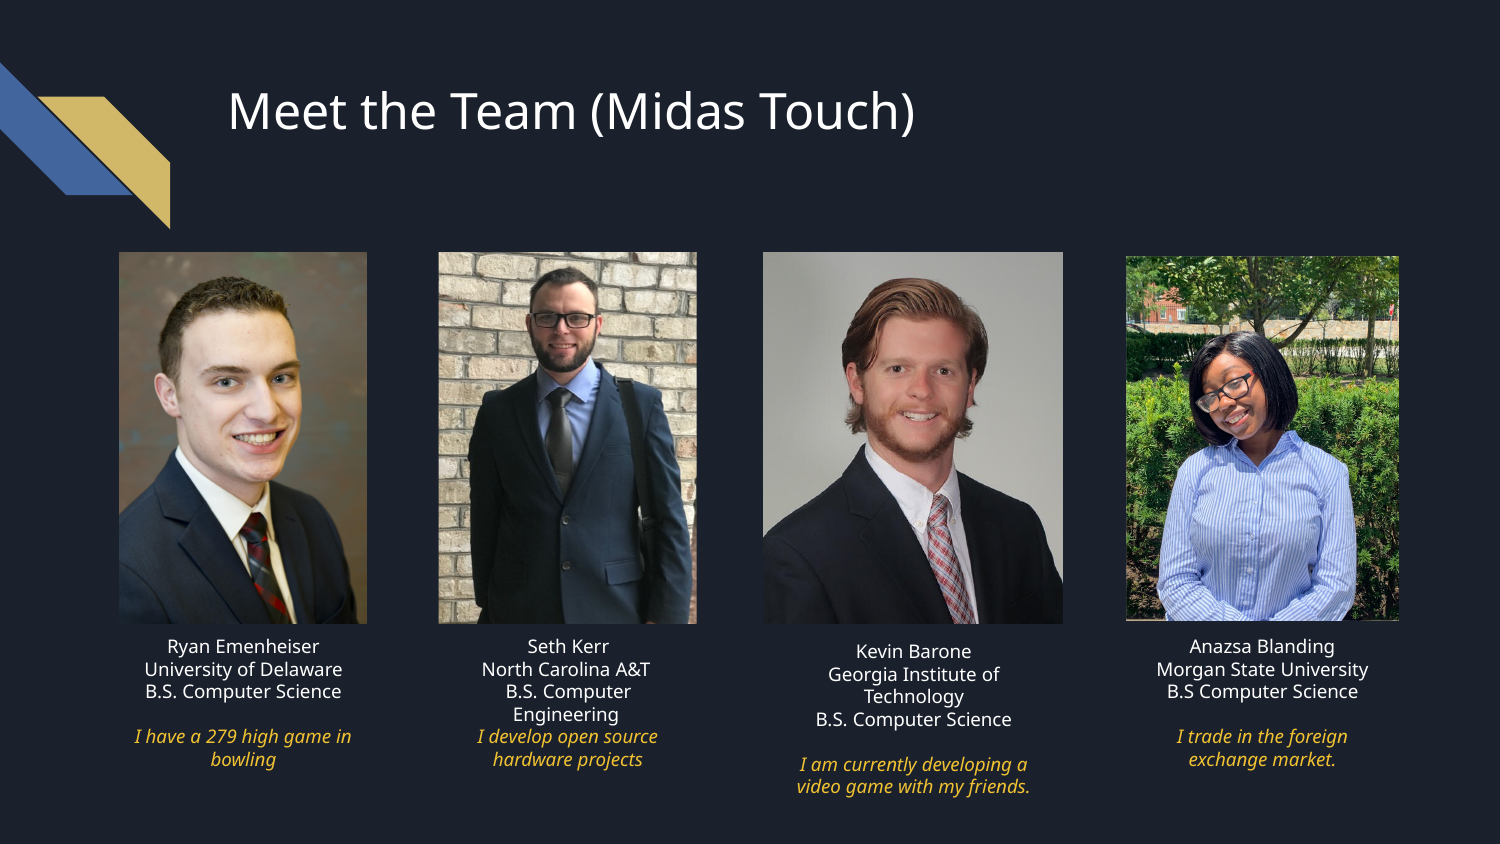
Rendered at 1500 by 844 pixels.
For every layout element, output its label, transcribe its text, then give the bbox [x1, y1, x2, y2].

text_box Seth Kerr North Carolina A&T B.S. Computer Engineering [439, 632, 698, 647]
text_box I develop open source hardware projects [454, 711, 681, 739]
text_box Kevin Barone Georgia Institute of Technology B.S. Computer Science I am currently developing a video game with my friends. [764, 632, 1064, 826]
text_box Anazsa Blanding Morgan State University B.S Computer Science I trade in the foreign exchange market. [1125, 620, 1399, 844]
text_box Ryan Emenheiser University of Delaware B.S. Computer Science I have a 279 high game in bowling [119, 632, 367, 647]
title Meet the Team (Midas Touch) [212, 64, 1368, 215]
picture [119, 252, 368, 624]
picture [763, 252, 1064, 624]
picture [438, 252, 697, 624]
picture [1080, 257, 1445, 620]
